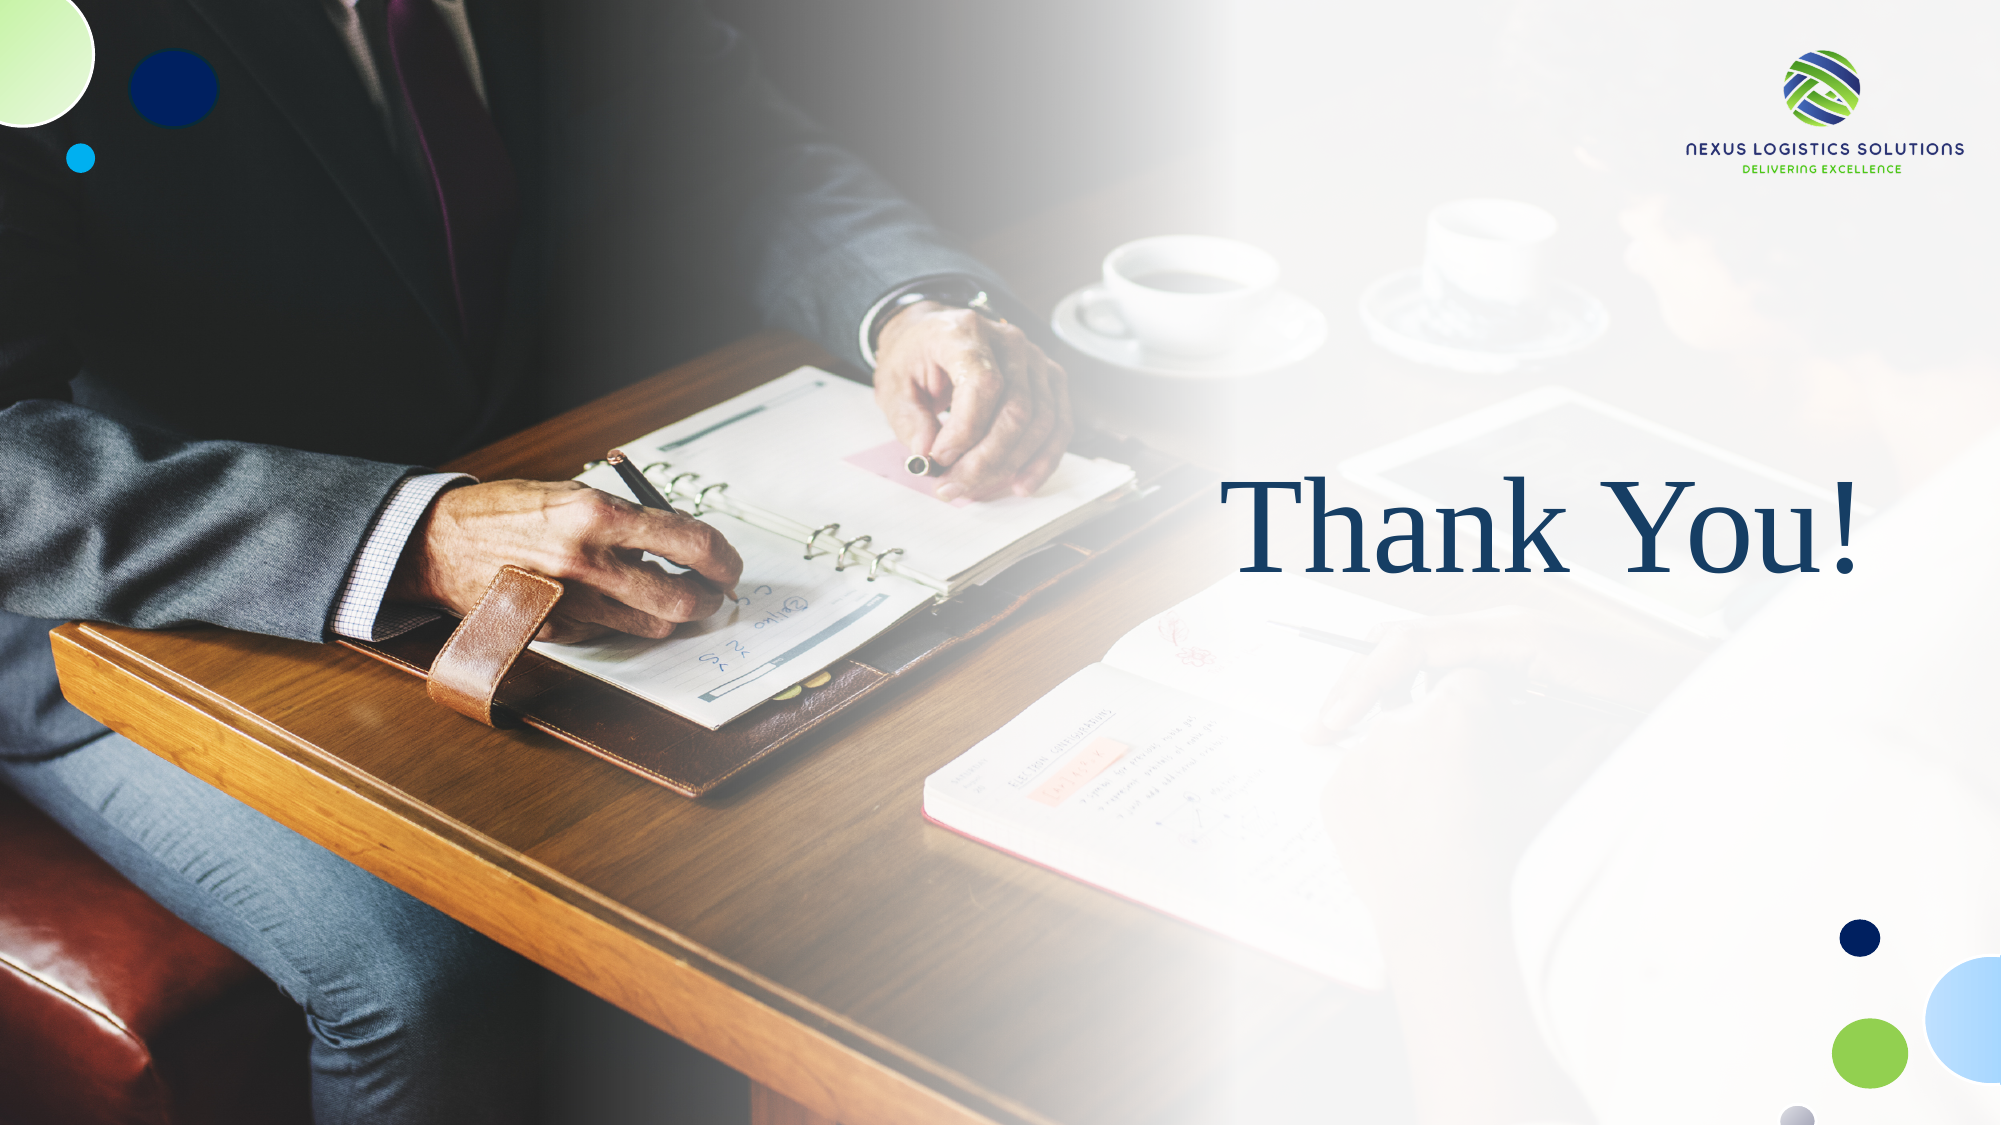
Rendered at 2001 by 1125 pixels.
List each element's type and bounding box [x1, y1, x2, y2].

picture [0, 0, 2000, 1125]
text_box [1778, 920, 2000, 1125]
text_box [0, 0, 219, 172]
